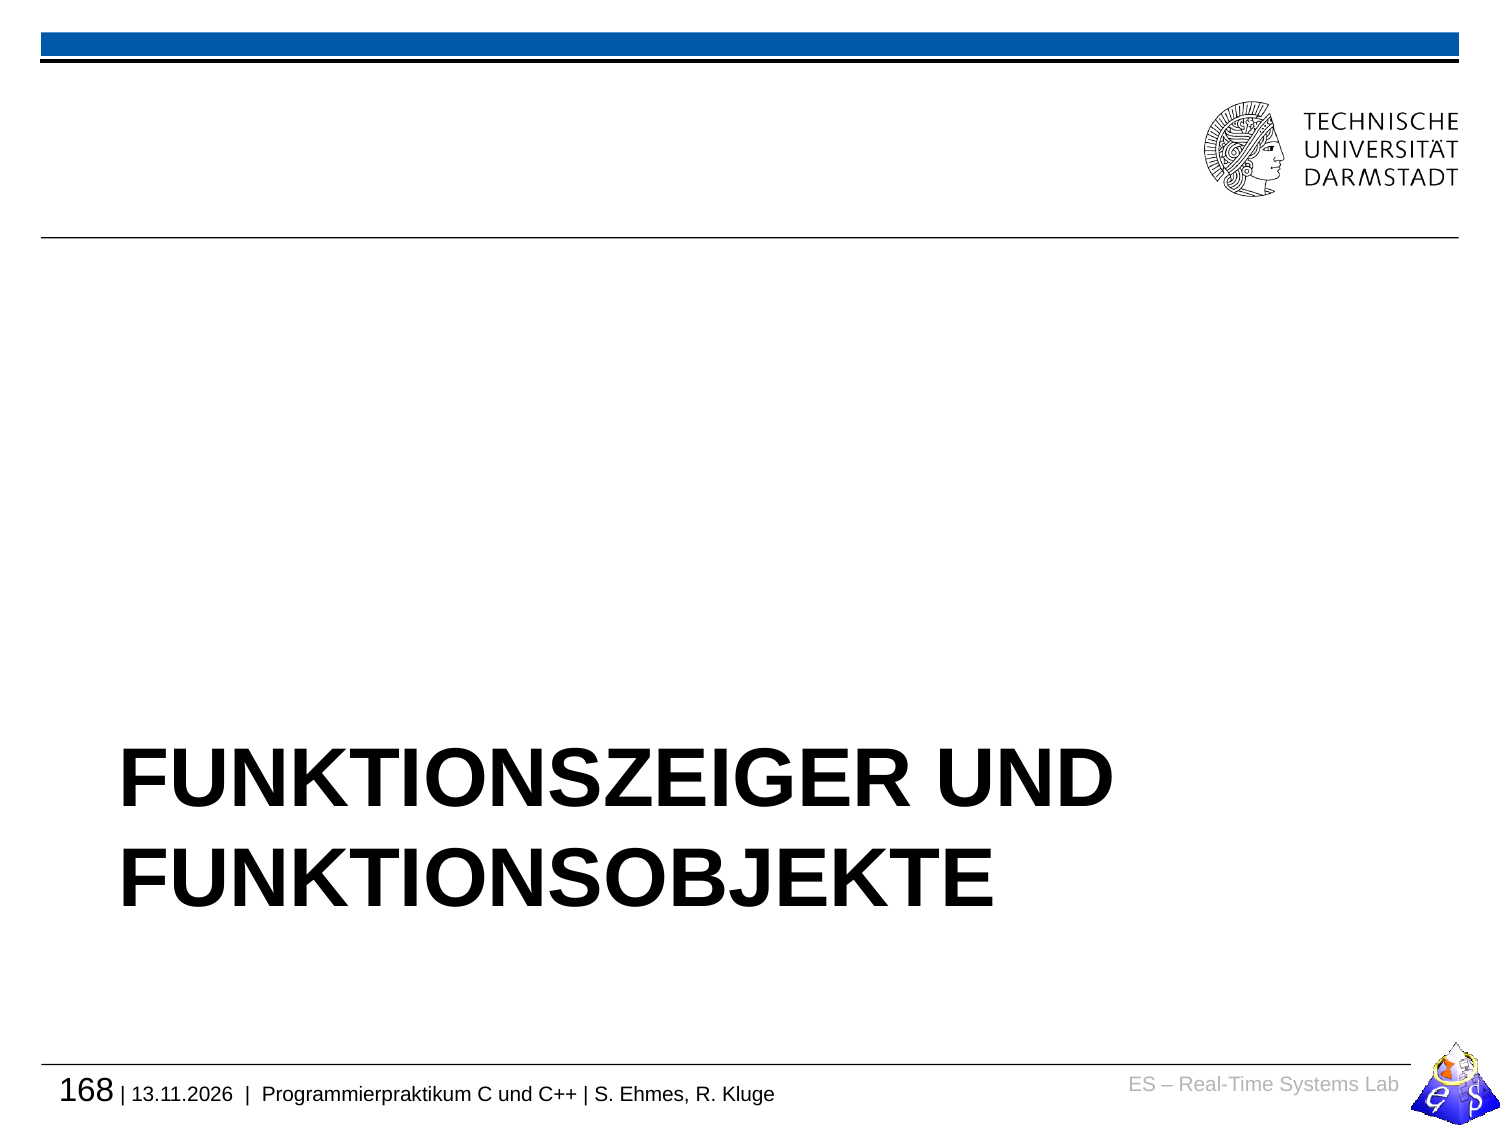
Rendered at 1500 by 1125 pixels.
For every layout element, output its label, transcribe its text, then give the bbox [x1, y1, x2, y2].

title FunktionsZeiger und Funktionsobjekte [118, 722, 1483, 947]
picture [1175, 84, 1483, 214]
picture [1411, 1041, 1500, 1125]
